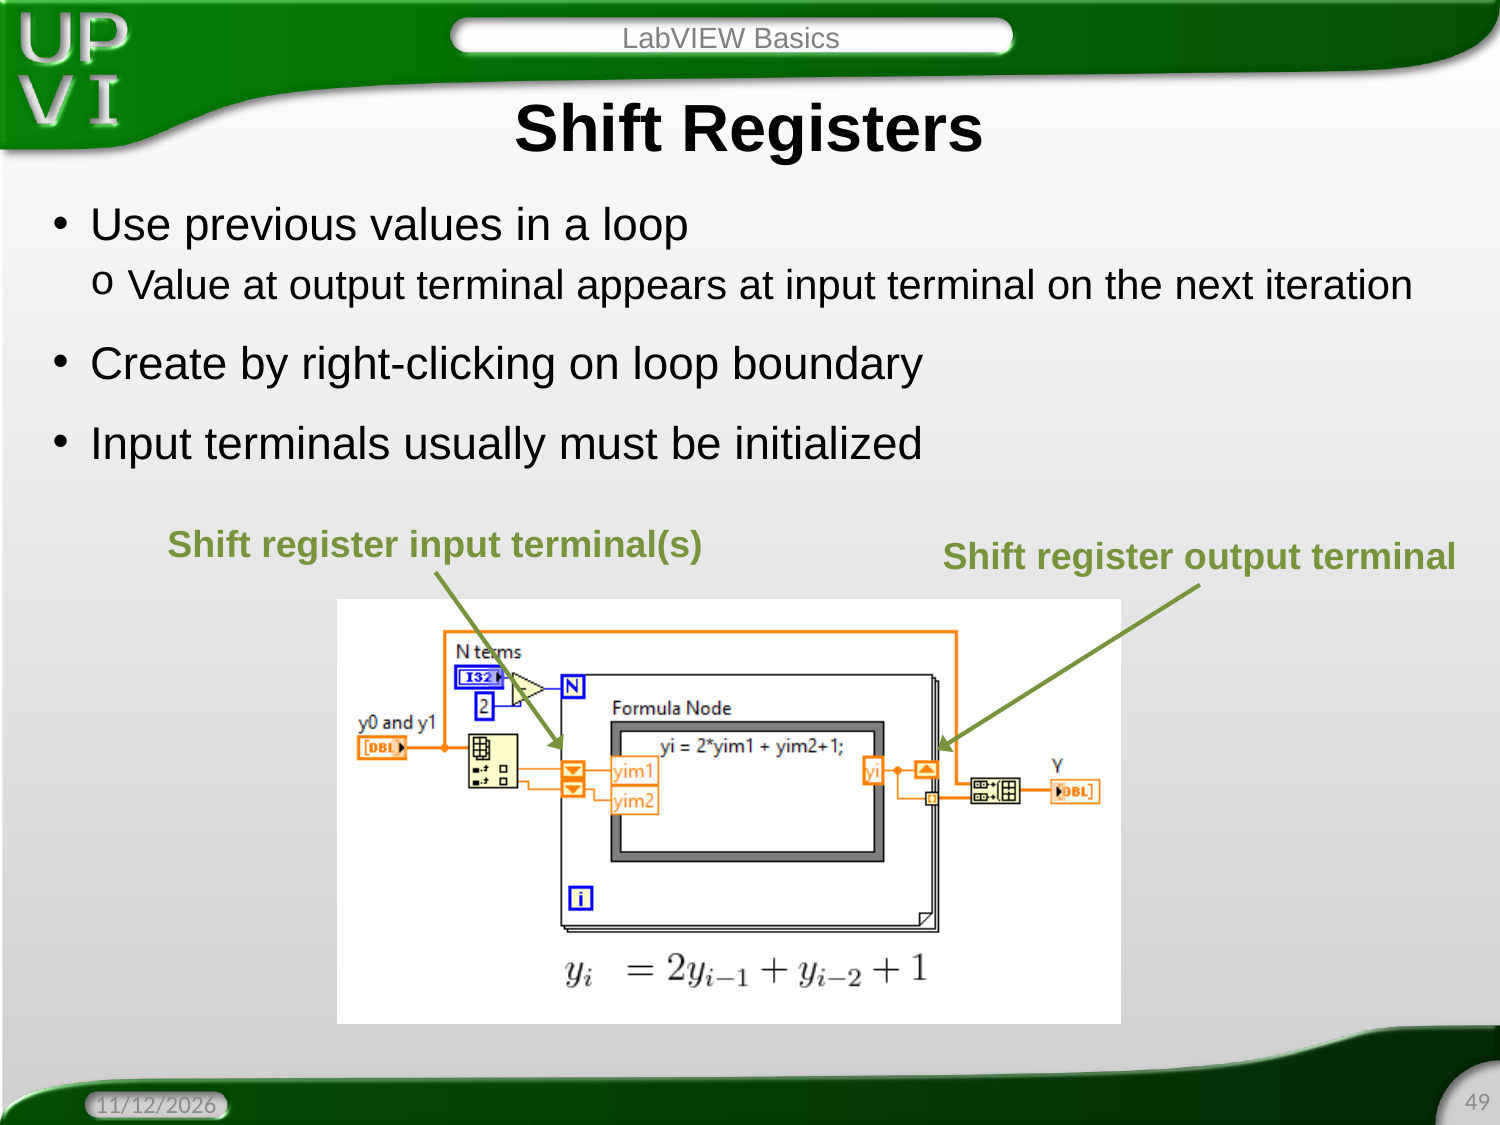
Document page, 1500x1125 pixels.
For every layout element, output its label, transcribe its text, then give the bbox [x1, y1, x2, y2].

slide_number 49 [1155, 1069, 1500, 1125]
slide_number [75, 1073, 238, 1125]
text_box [410, 597, 588, 726]
text_box Shift register input terminal(s) [152, 512, 719, 573]
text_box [986, 536, 1152, 800]
text_box Shift register output terminal [927, 524, 1473, 585]
footer LabVIEW Basics [450, 6, 1013, 67]
picture [0, 0, 1500, 1125]
list Use previous values in a loop Value at output terminal appears at input terminal on the next iteration Create by right-clicking on loop boundary Input terminals usually must be initialized [37, 187, 1463, 1005]
title Shift Registers [75, 75, 1425, 175]
